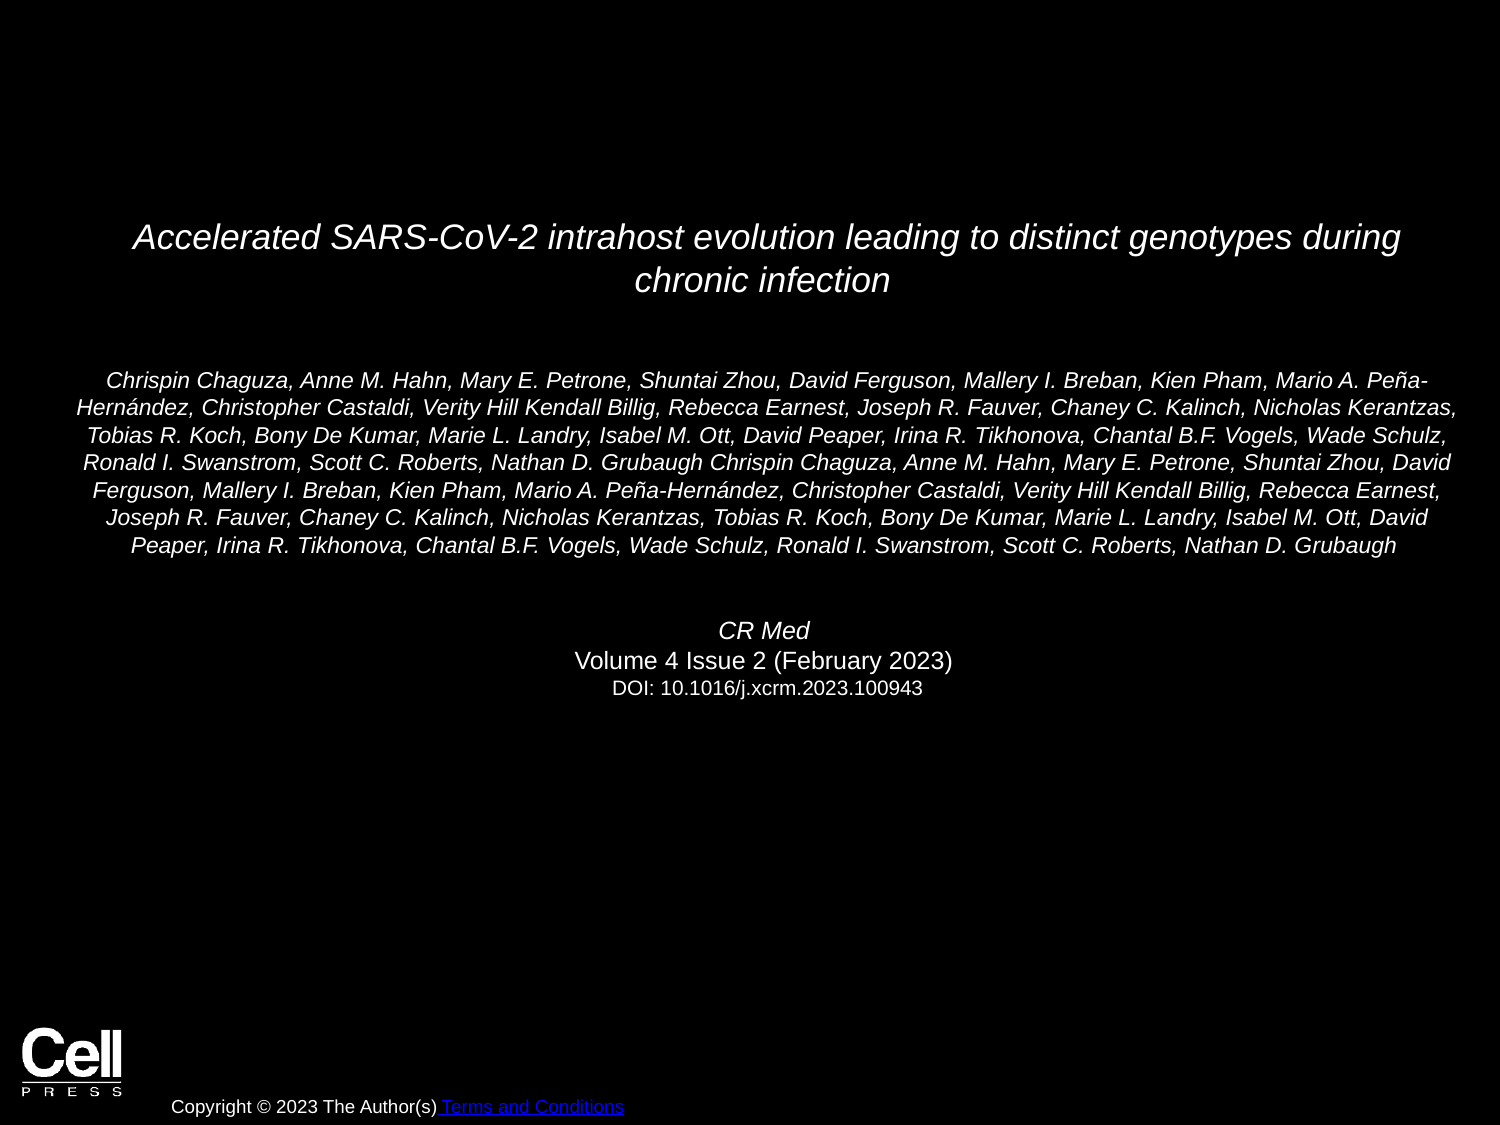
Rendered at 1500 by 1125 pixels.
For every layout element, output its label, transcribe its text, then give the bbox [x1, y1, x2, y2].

text_box Accelerated SARS-CoV-2 intrahost evolution leading to distinct genotypes during chronic infection Chrispin Chaguza, Anne M. Hahn, Mary E. Petrone, Shuntai Zhou, David Ferguson, Mallery I. Breban, Kien Pham, Mario A. Peña-Hernández, Christopher Castaldi, Verity Hill Kendall Billig, Rebecca Earnest, Joseph R. Fauver, Chaney C. Kalinch, Nicholas Kerantzas, Tobias R. Koch, Bony De Kumar, Marie L. Landry, Isabel M. Ott, David Peaper, Irina R. Tikhonova, Chantal B.F. Vogels, Wade Schulz, Ronald I. Swanstrom, Scott C. Roberts, Nathan D. Grubaugh Chrispin Chaguza, Anne M. Hahn, Mary E. Petrone, Shuntai Zhou, David Ferguson, Mallery I. Breban, Kien Pham, Mario A. Peña-Hernández, Christopher Castaldi, Verity Hill Kendall Billig, Rebecca Earnest, Joseph R. Fauver, Chaney C. Kalinch, Nicholas Kerantzas, Tobias R. Koch, Bony De Kumar, Marie L. Landry, Isabel M. Ott, David Peaper, Irina R. Tikhonova, Chantal B.F. Vogels, Wade Schulz, Ronald I. Swanstrom, Scott C. Roberts, Nathan D. Grubaugh CR Med Volume 4 Issue 2 (February 2023) DOI: 10.1016/j.xcrm.2023.100943 [58, 206, 1477, 708]
text_box Copyright © 2023 The Author(s) Terms and Conditions [156, 1086, 1068, 1125]
picture [12, 1018, 130, 1101]
